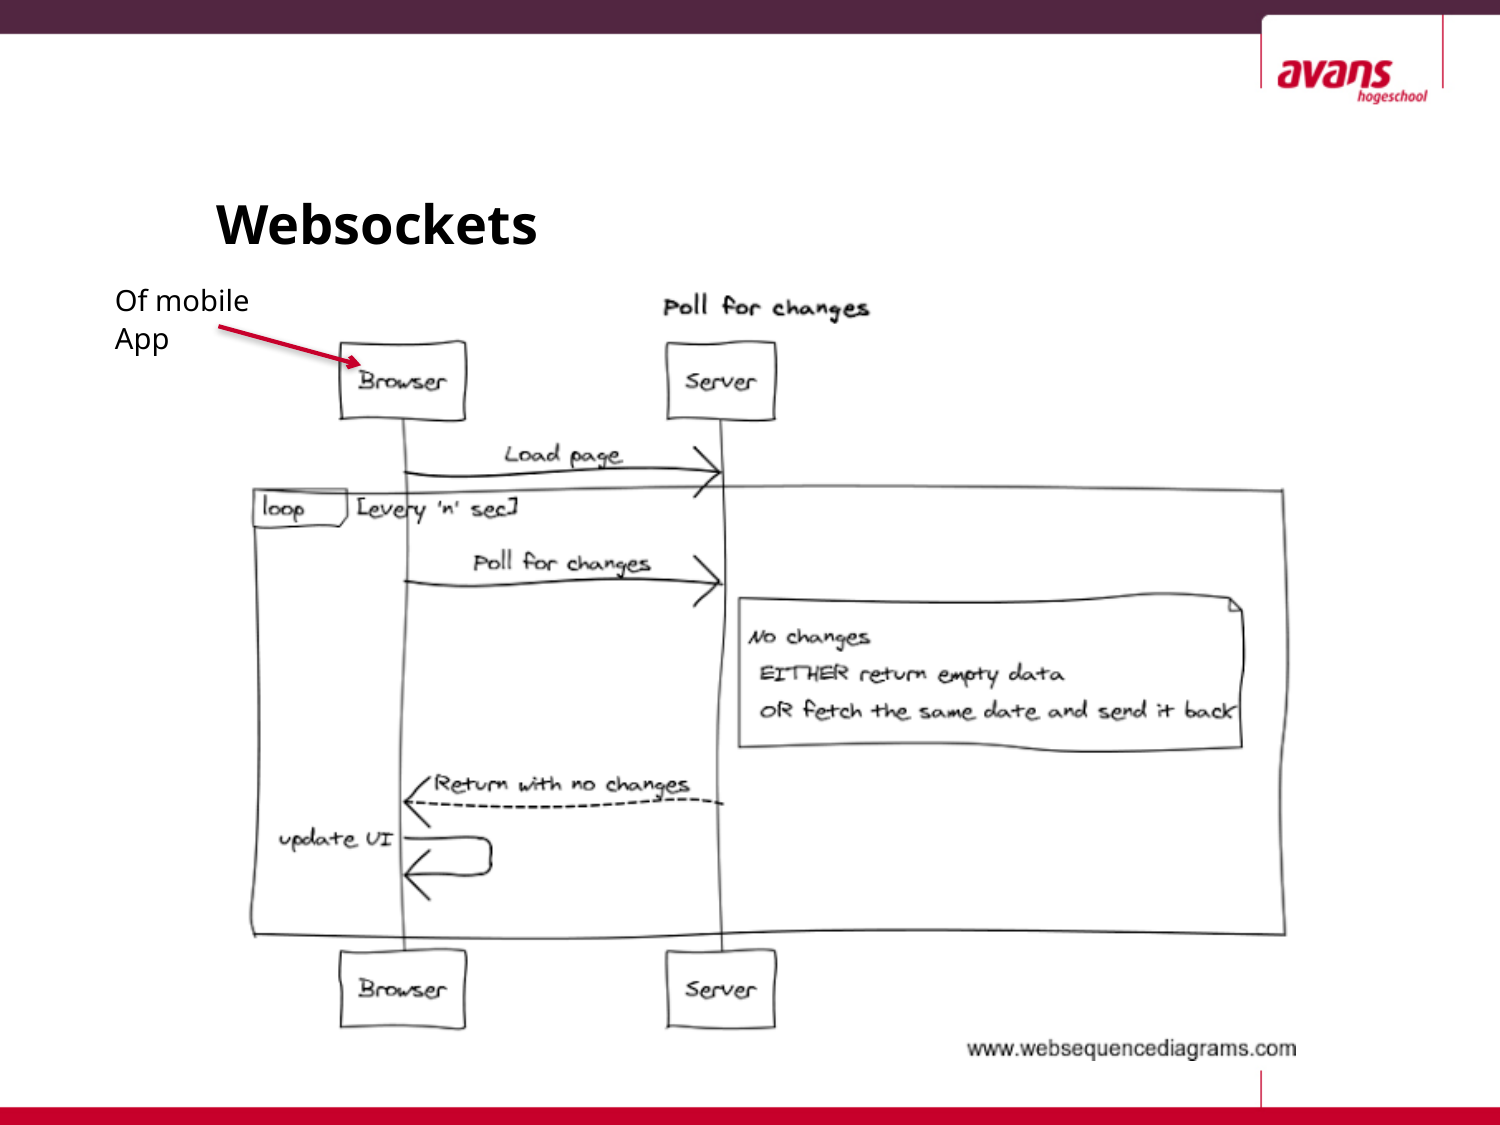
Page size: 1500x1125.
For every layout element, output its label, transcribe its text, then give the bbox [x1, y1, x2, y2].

text_box Of mobile App [100, 271, 233, 363]
picture [0, 0, 1500, 1125]
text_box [218, 326, 362, 366]
title Websockets [201, 182, 1314, 329]
